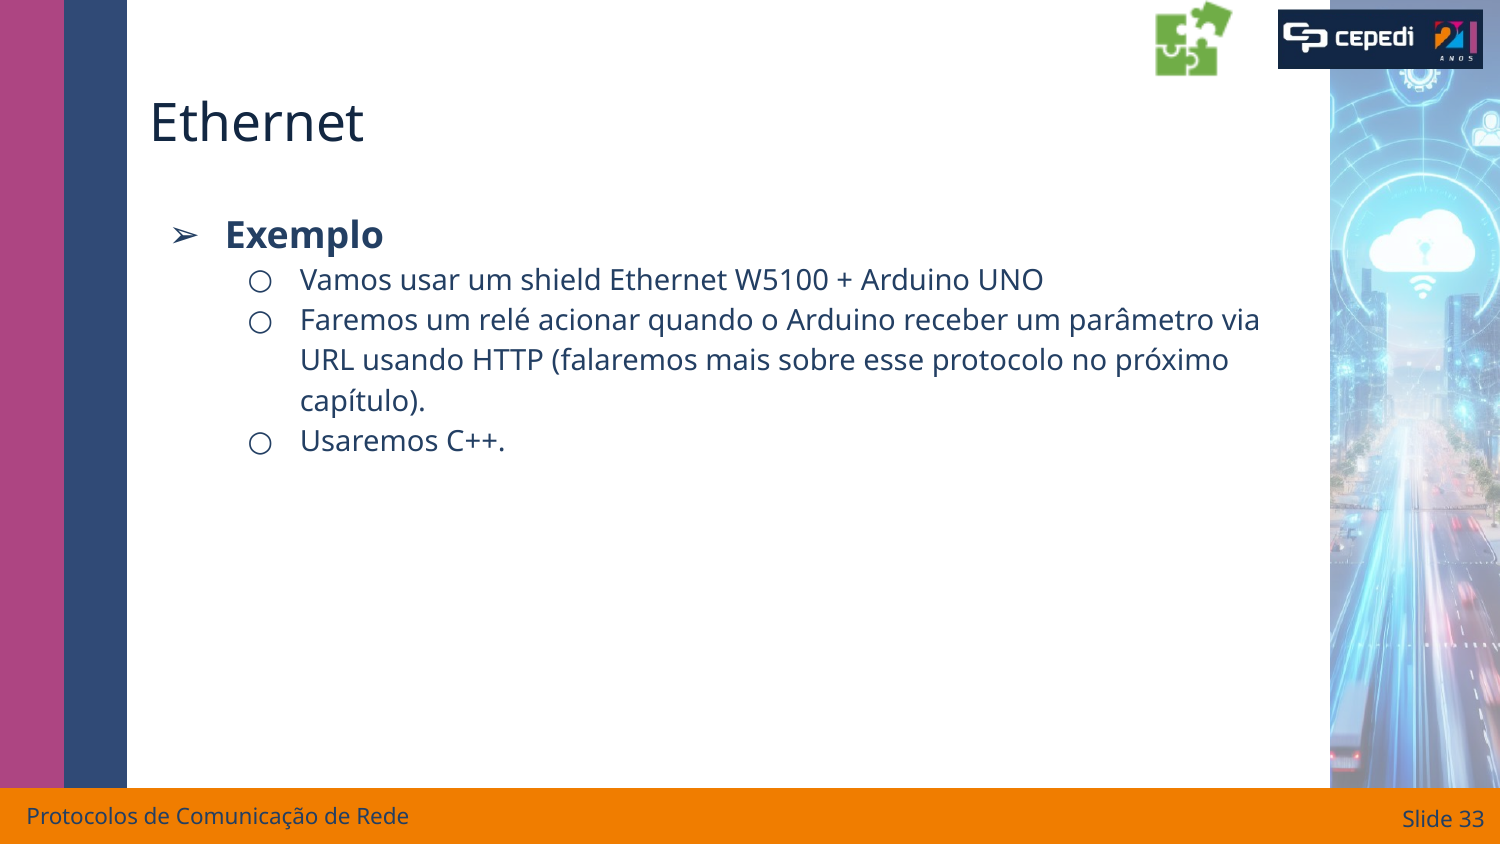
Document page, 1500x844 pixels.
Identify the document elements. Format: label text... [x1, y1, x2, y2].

slide_number Slide ‹#› [1277, 789, 1500, 844]
list Exemplo Vamos usar um shield Ethernet W5100 + Arduino UNO Faremos um relé acionar quando o Arduino receber um parâmetro via URL usando HTTP (falaremos mais sobre esse protocolo no próximo capítulo). Usaremos C++. [134, 189, 1339, 750]
picture [0, 0, 1500, 844]
title Ethernet [134, 72, 1339, 167]
subtitle Protocolos de Comunicação de Rede [11, 782, 677, 844]
